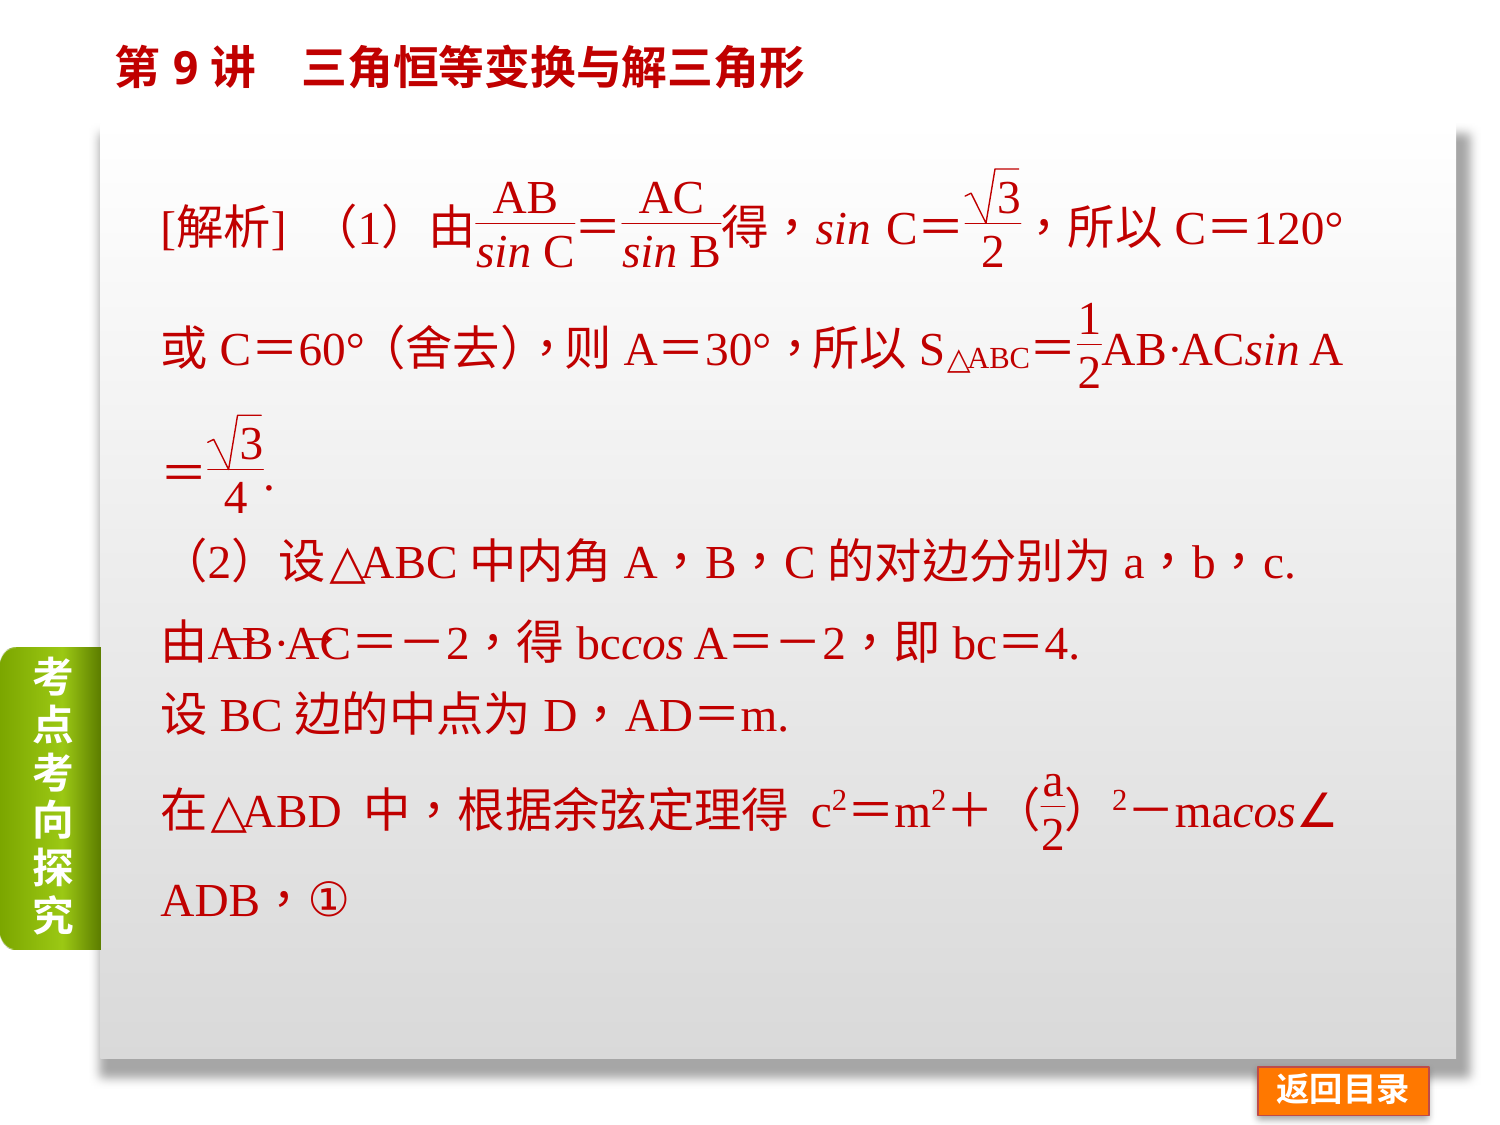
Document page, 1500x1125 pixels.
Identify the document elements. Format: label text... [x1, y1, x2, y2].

picture [0, 647, 101, 950]
text_box 第9讲 三角恒等变换与解三角形 [100, 27, 1199, 106]
text_box 返回目录 [1348, 1066, 1430, 1116]
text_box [160, 160, 1344, 1125]
